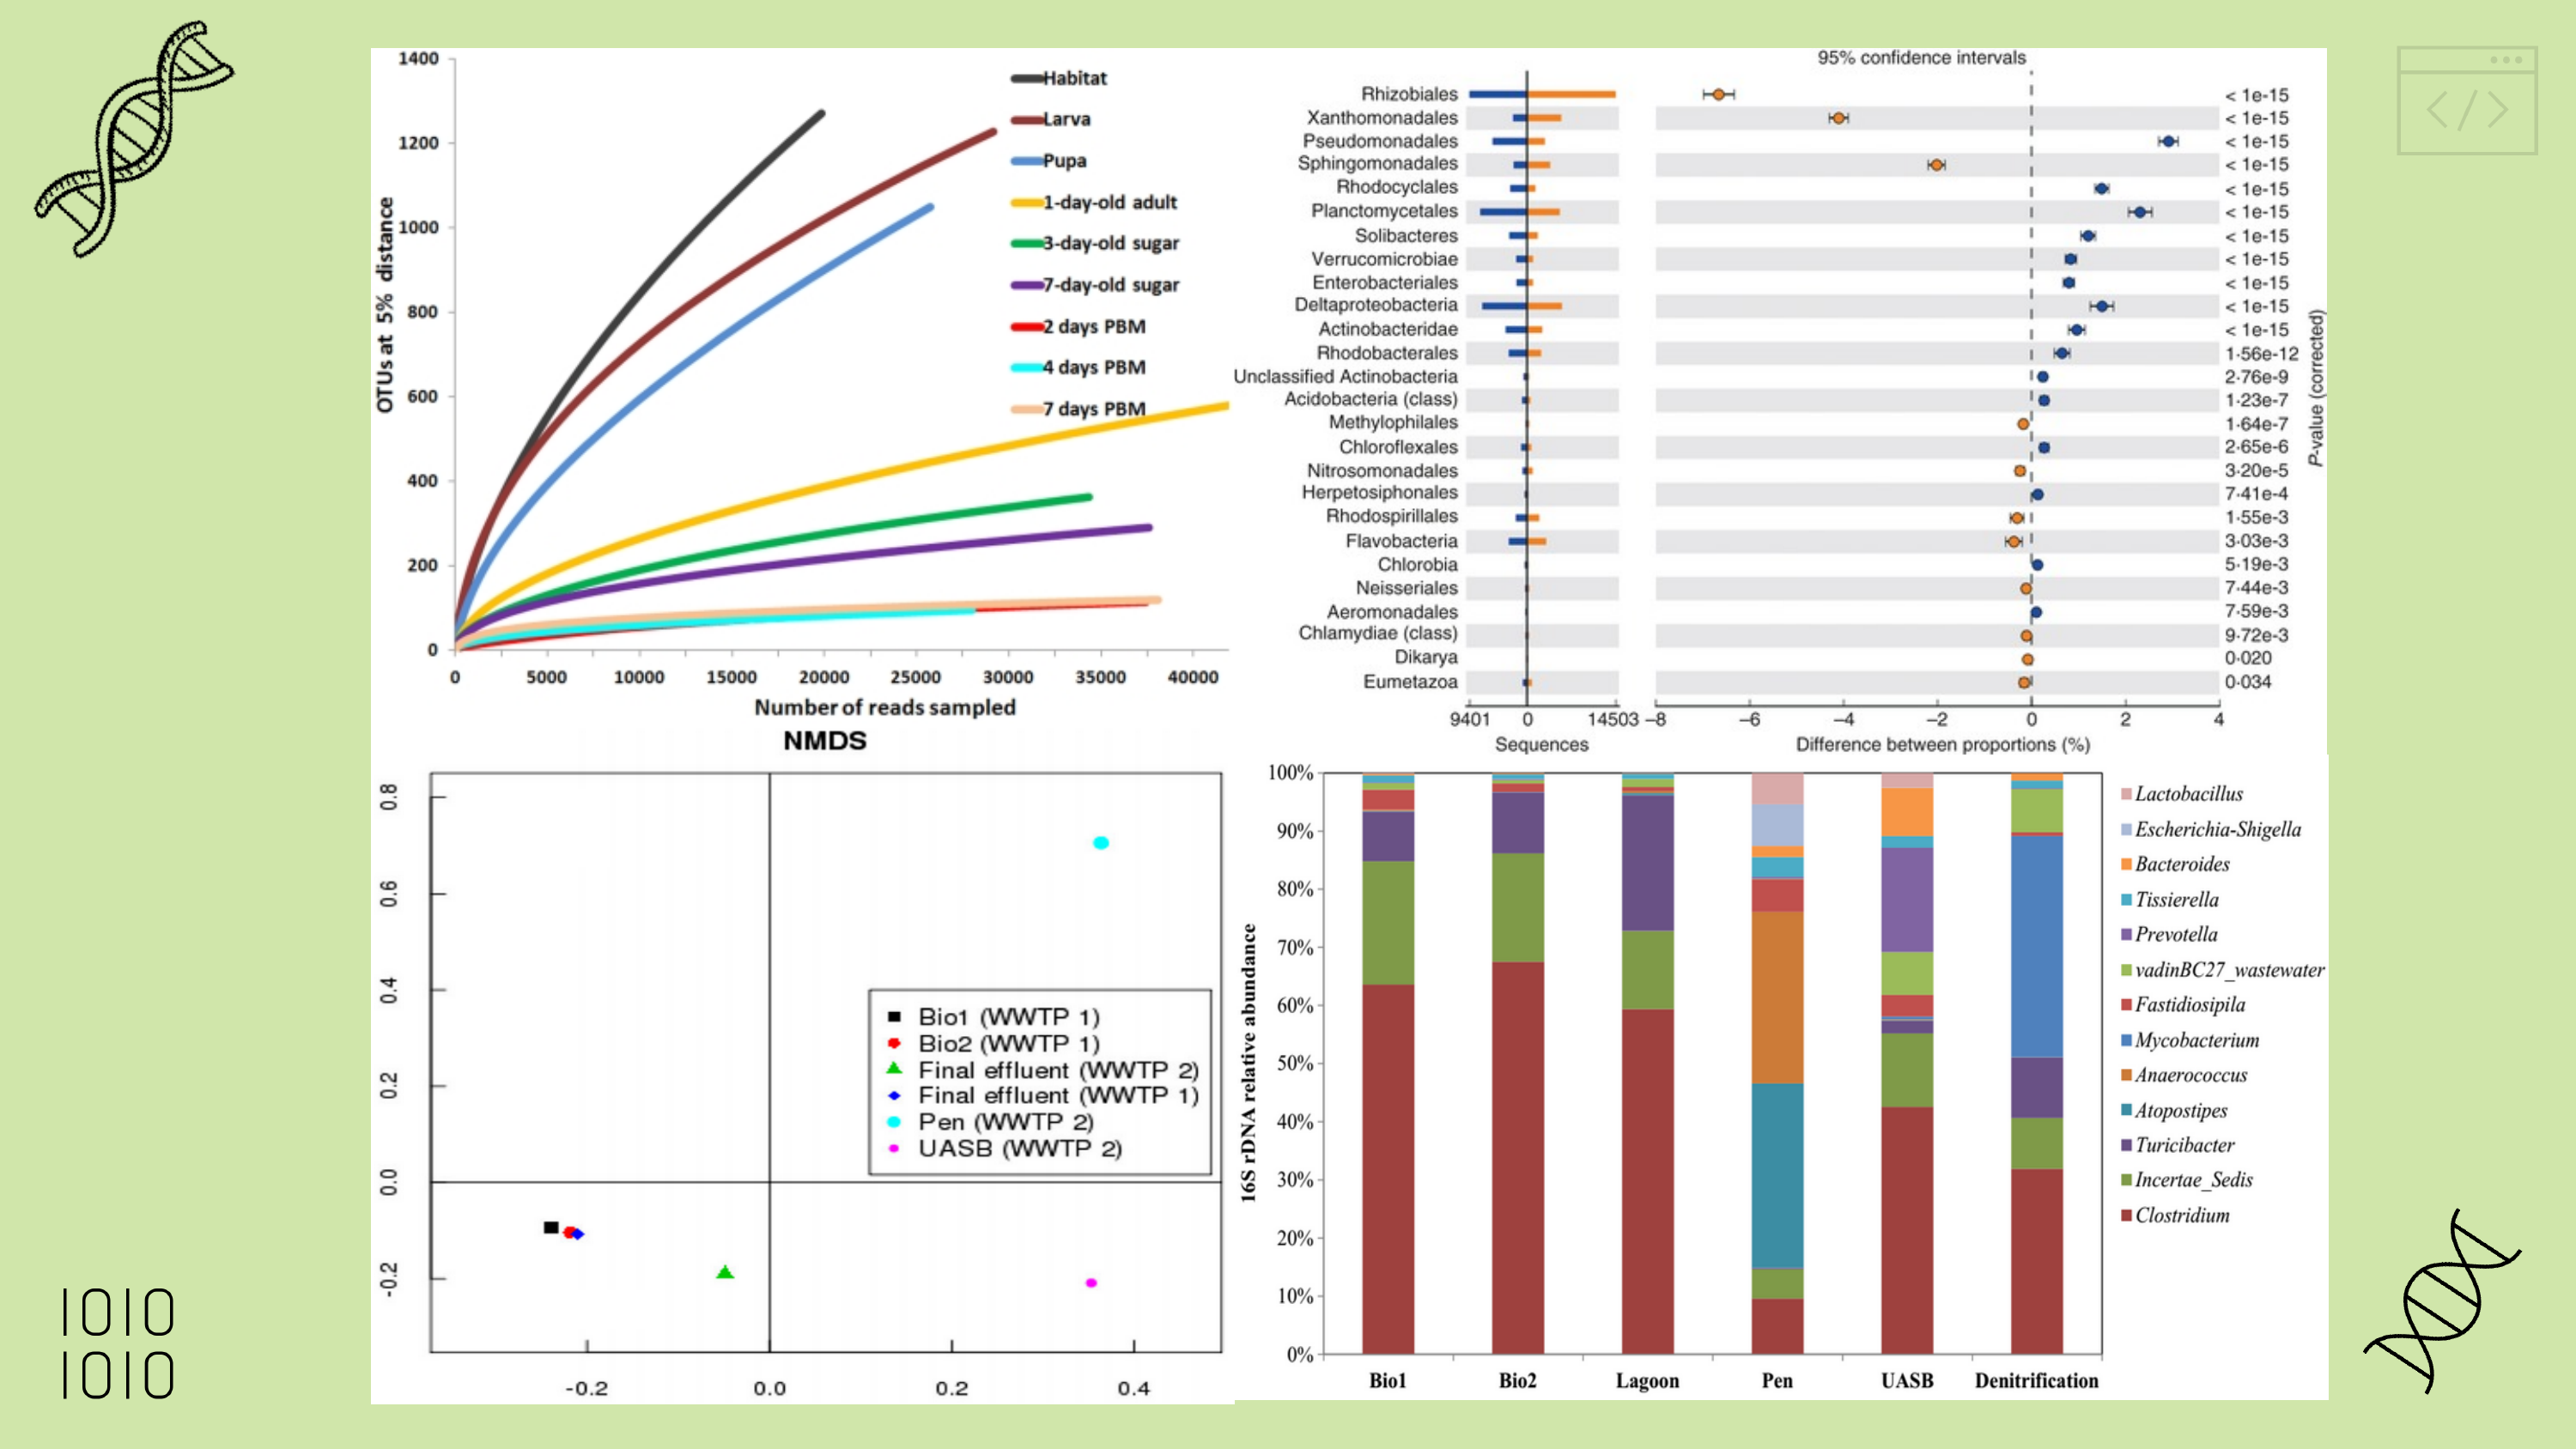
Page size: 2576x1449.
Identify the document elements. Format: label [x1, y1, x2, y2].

picture [371, 48, 2571, 1430]
picture [0, 0, 289, 295]
picture [2382, 15, 2553, 185]
picture [42, 1268, 194, 1419]
